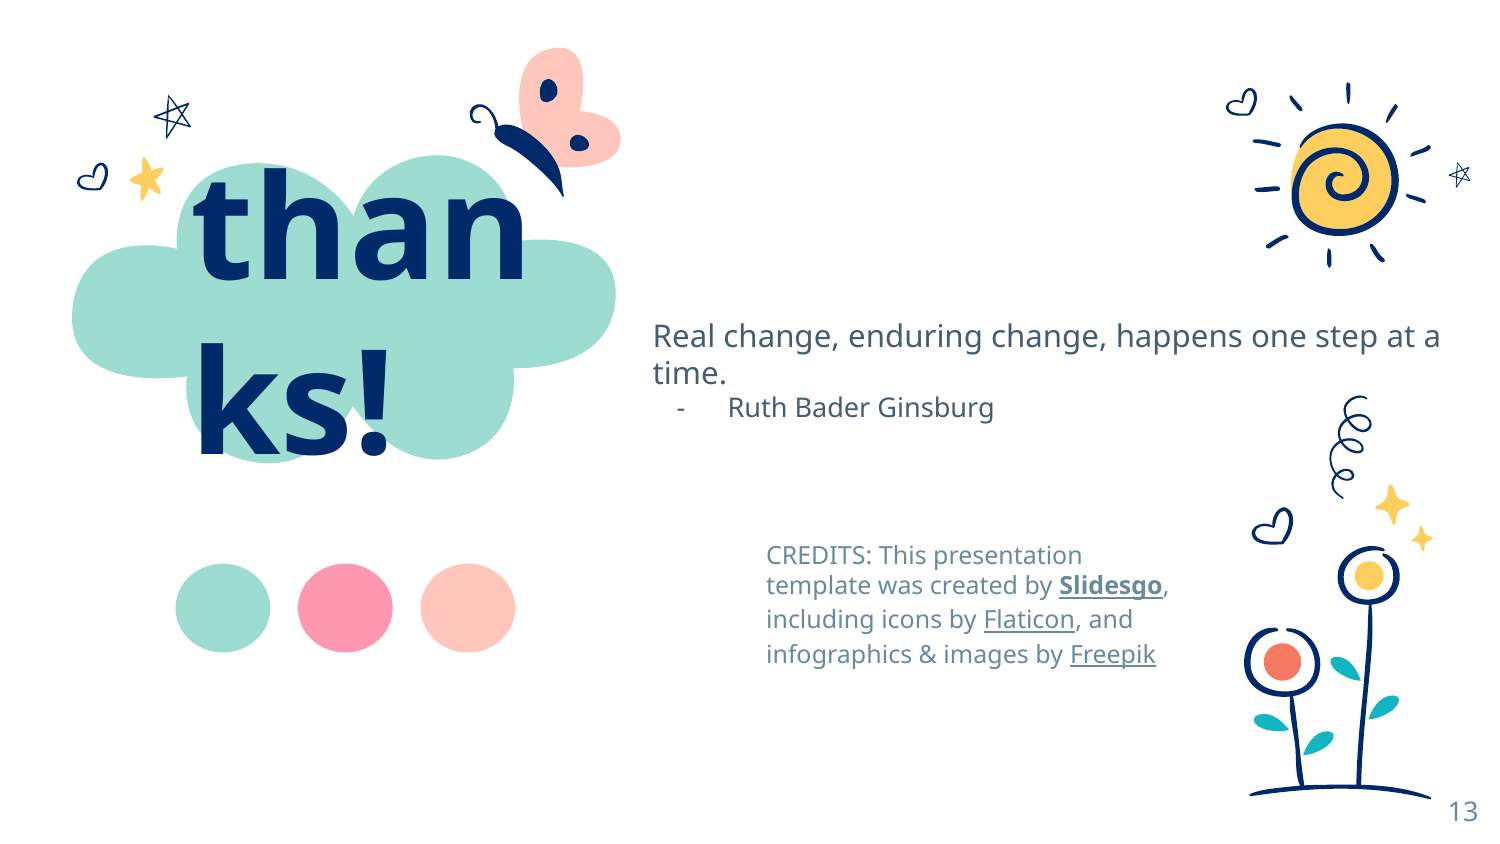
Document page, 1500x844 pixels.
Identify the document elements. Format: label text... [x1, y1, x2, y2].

text_box Real change, enduring change, happens one step at a time. Ruth Bader Ginsburg [637, 301, 1500, 439]
text_box [175, 563, 271, 653]
title thanks! [175, 186, 638, 432]
slide_number ‹#› [1403, 779, 1494, 844]
text_box [420, 563, 516, 653]
text_box [297, 563, 393, 653]
